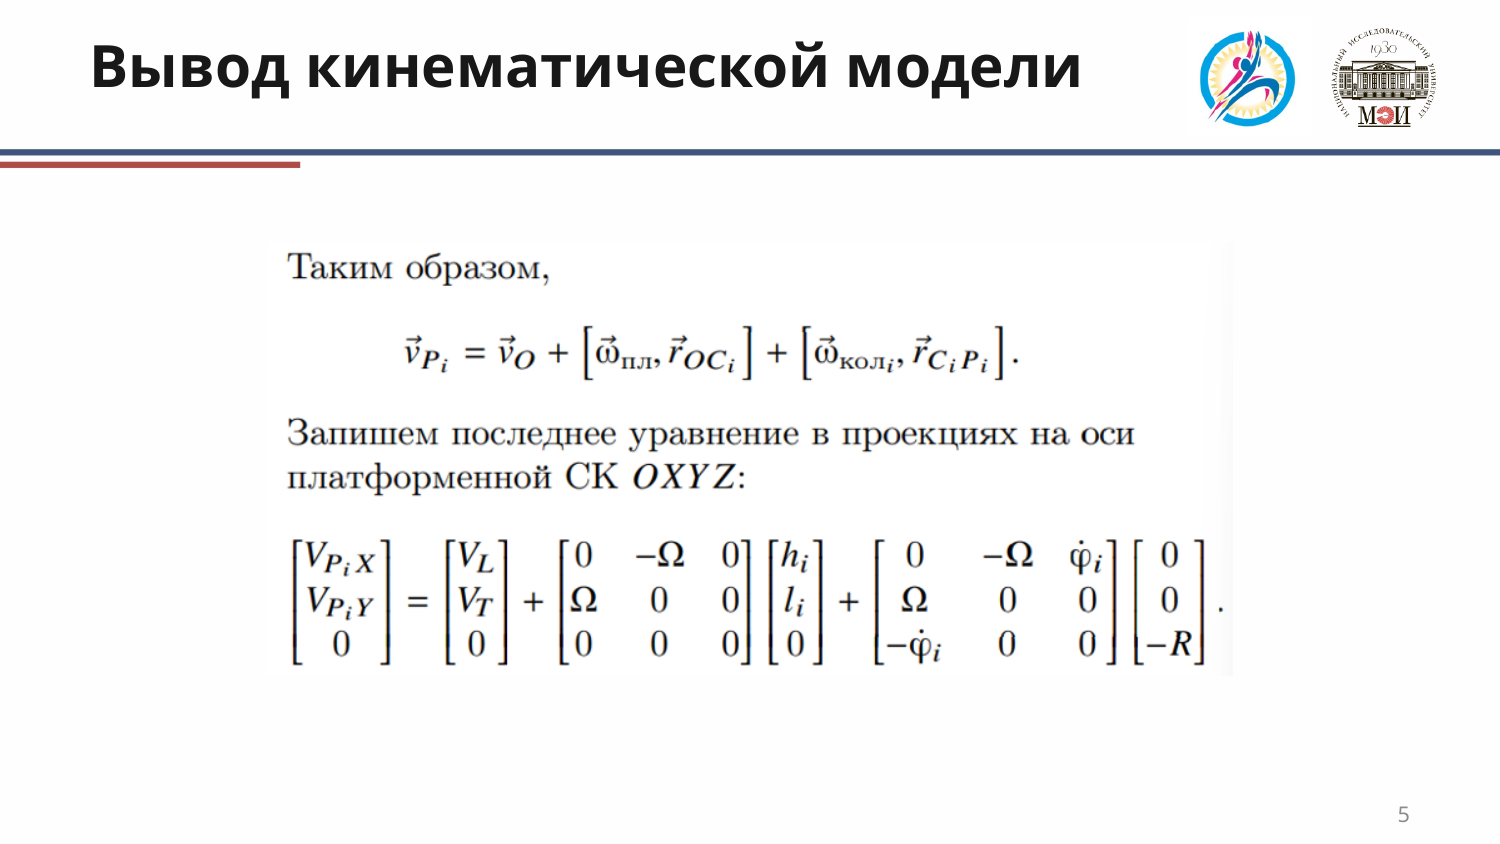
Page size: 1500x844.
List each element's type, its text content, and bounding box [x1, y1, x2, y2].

picture [0, 0, 1500, 844]
title Вывод кинематической модели [75, 21, 1181, 127]
title Вывод кинематической модели [1315, 21, 1425, 127]
slide_number 5 [1340, 793, 1425, 838]
